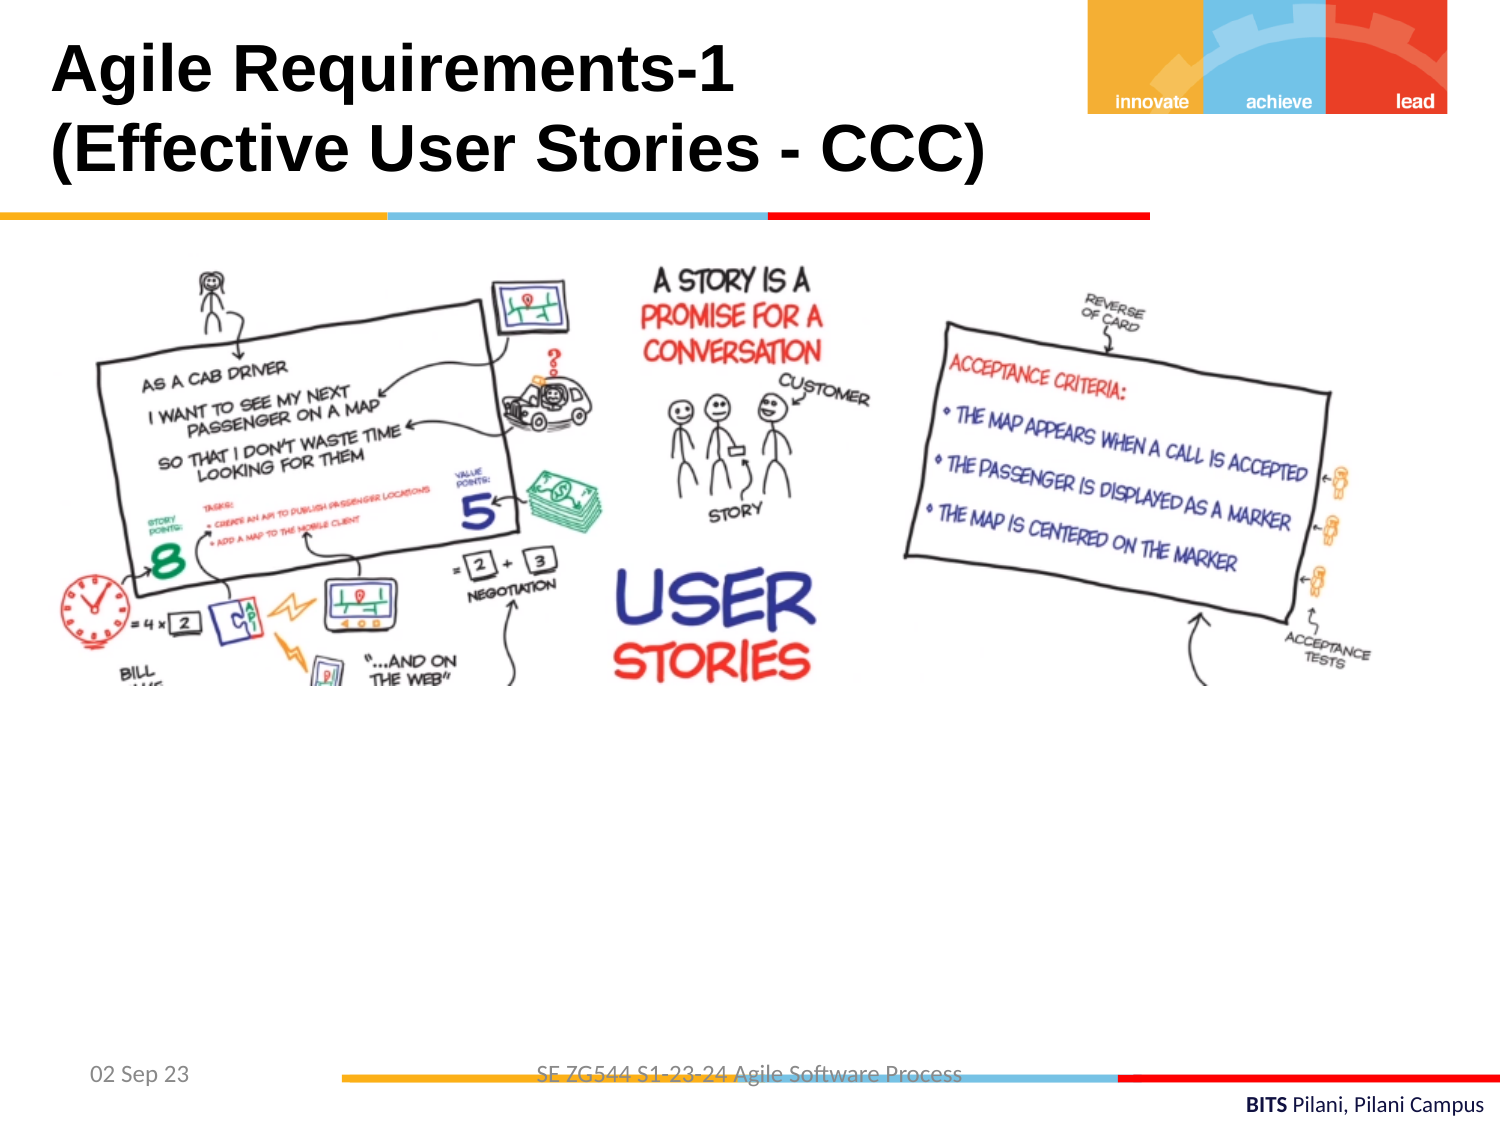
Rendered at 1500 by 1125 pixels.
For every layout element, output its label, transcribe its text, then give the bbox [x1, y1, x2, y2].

text_box SE ZG544 S1-23-24 Agile Software Process [519, 1050, 980, 1096]
text_box Agile Requirements-1 (Effective User Stories - CCC) [43, 17, 1086, 193]
text_box 02 Sep 23 [82, 1050, 418, 1096]
picture [1087, 0, 1448, 114]
picture [43, 245, 1416, 686]
